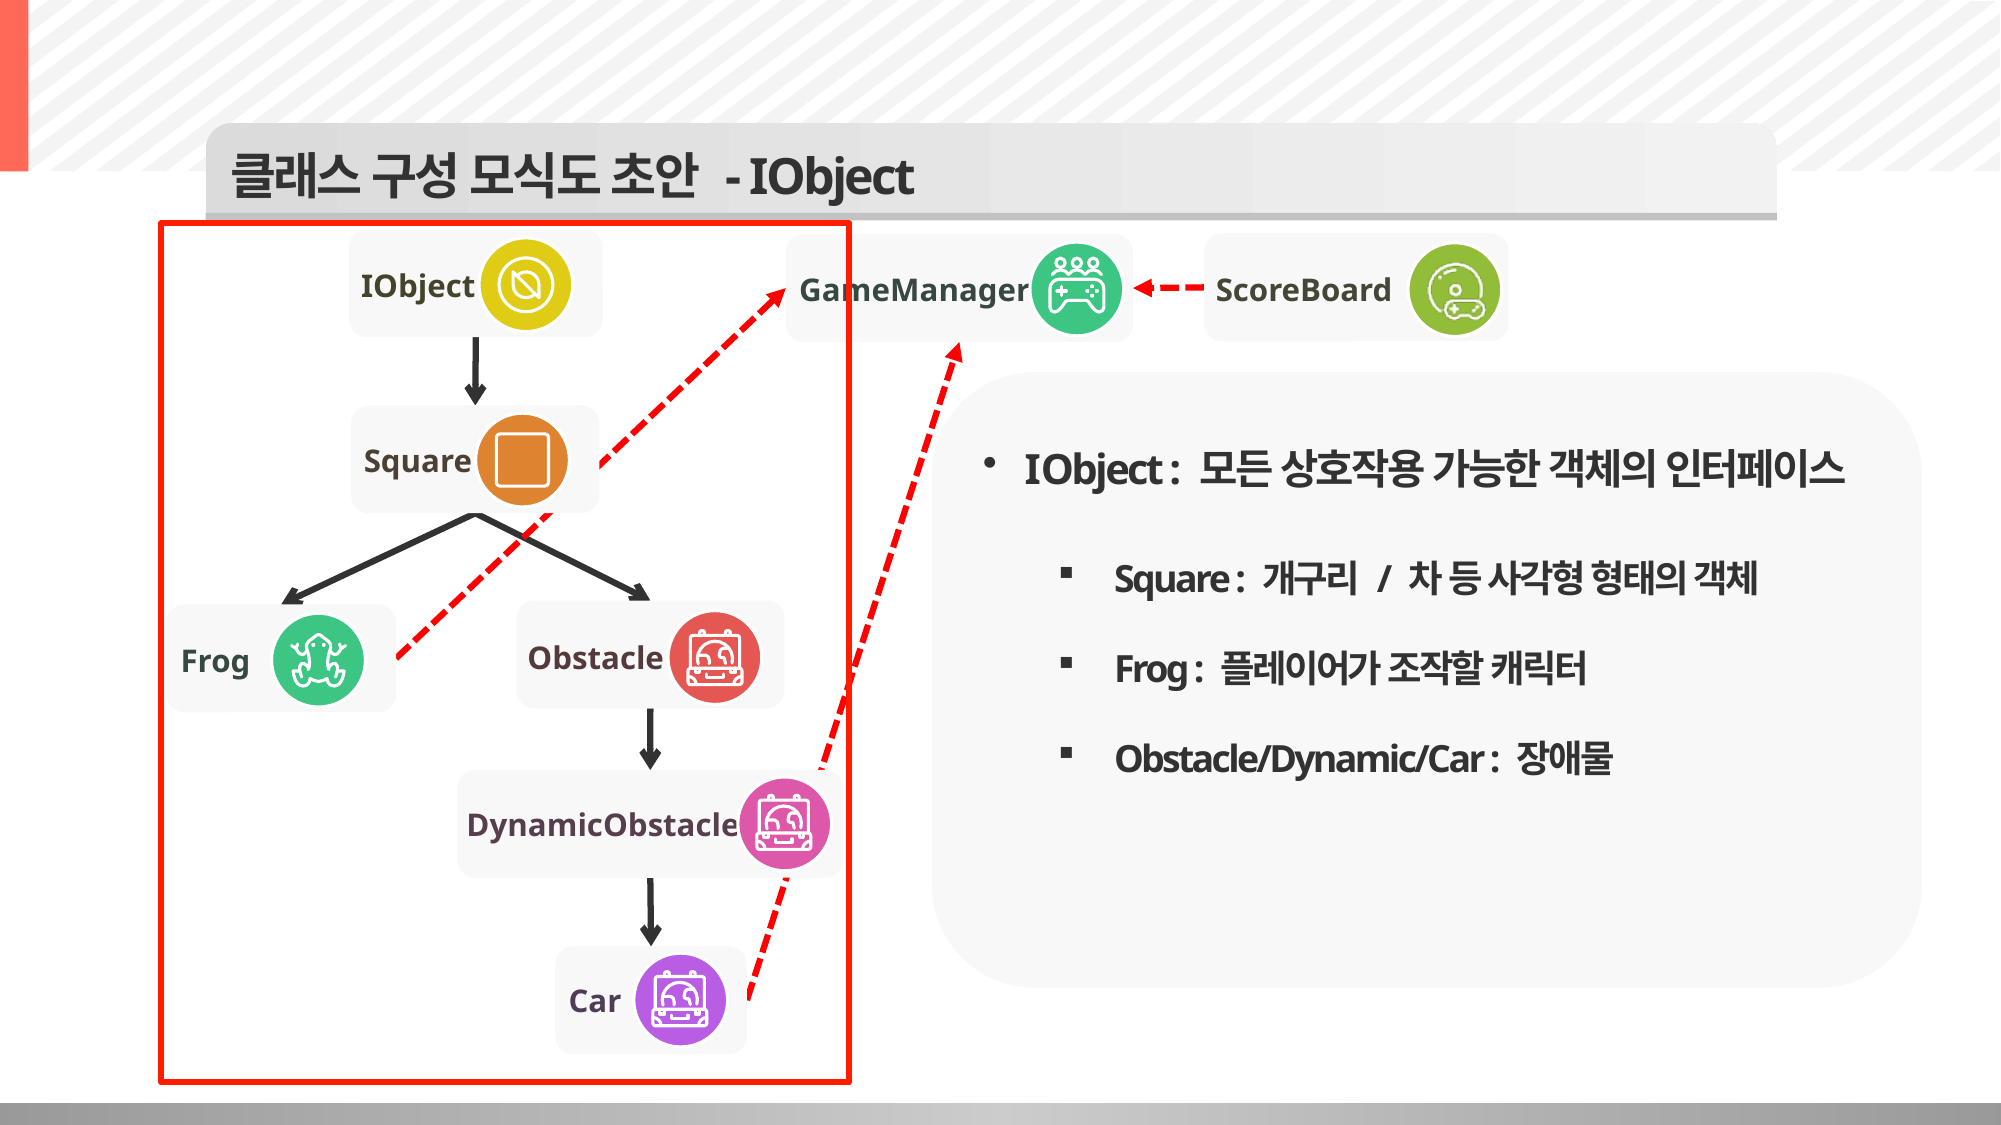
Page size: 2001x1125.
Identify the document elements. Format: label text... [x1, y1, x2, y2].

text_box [931, 372, 1922, 988]
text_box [166, 229, 1509, 1055]
text_box [160, 222, 851, 1084]
text_box 클래스 구성 모식도 초안 - IObject [215, 137, 1065, 213]
